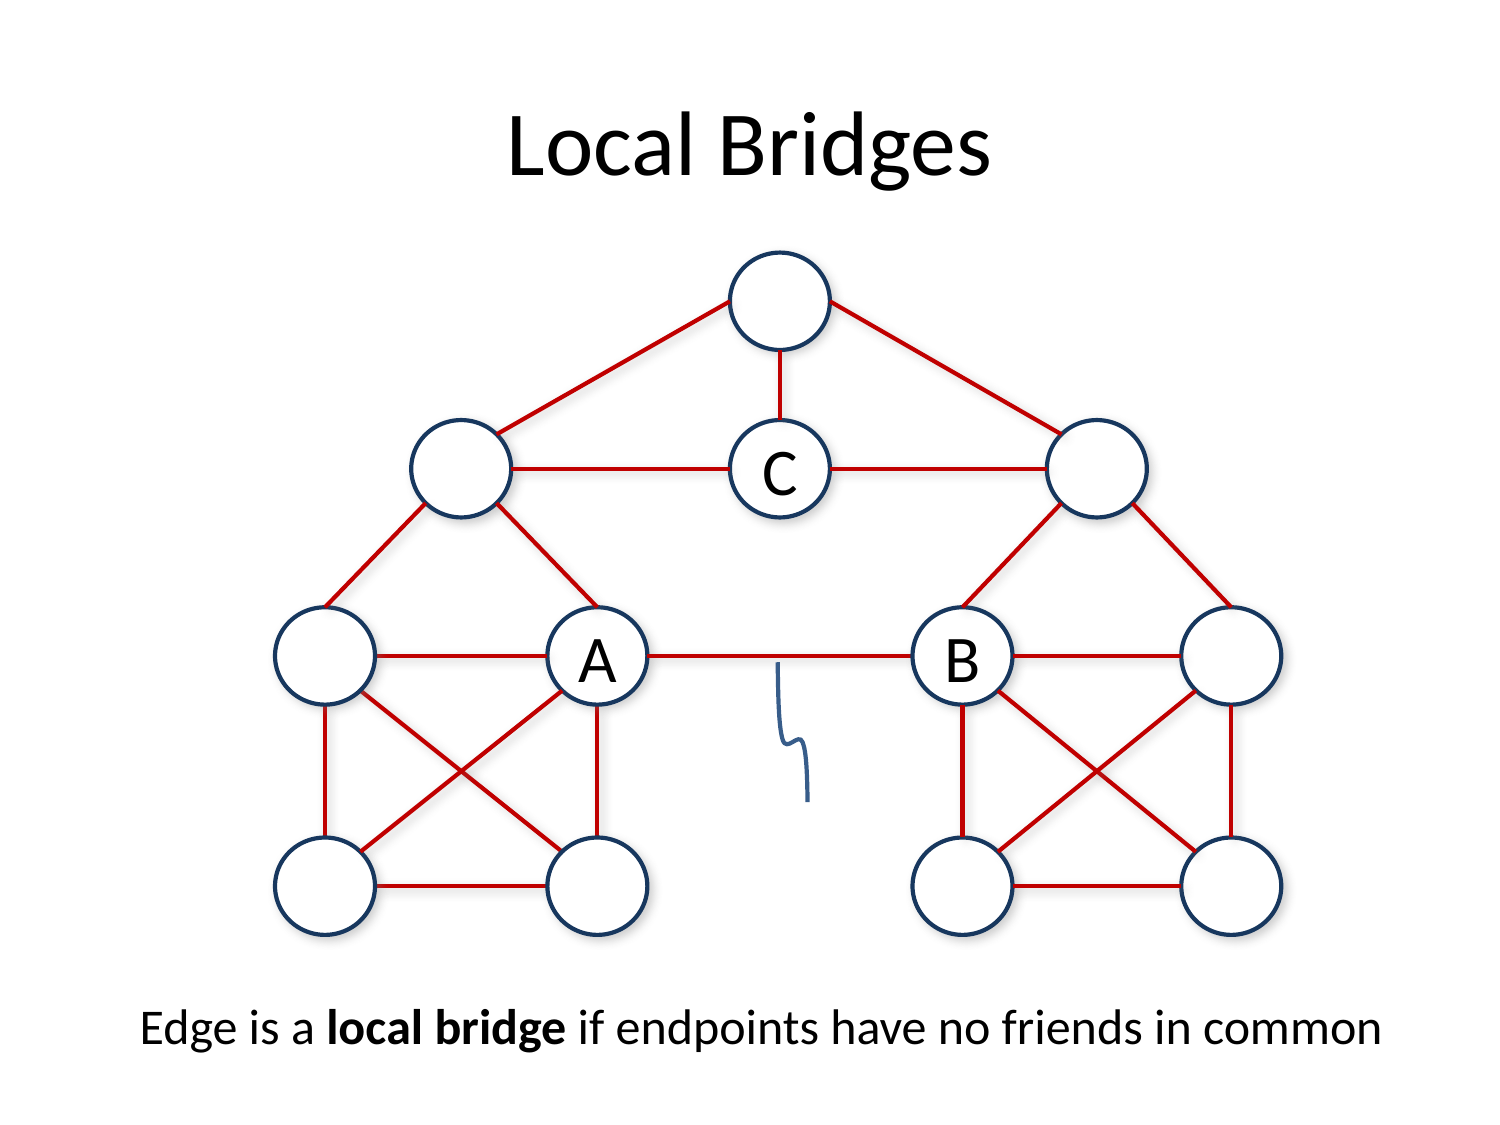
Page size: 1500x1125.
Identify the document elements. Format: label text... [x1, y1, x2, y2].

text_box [496, 502, 598, 608]
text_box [962, 502, 1062, 608]
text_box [1131, 502, 1232, 608]
text_box [912, 837, 1013, 935]
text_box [997, 690, 1197, 853]
text_box [547, 837, 648, 935]
text_box [275, 837, 375, 935]
title Local Bridges [75, 45, 1425, 233]
text_box [777, 665, 808, 803]
text_box [1046, 420, 1147, 518]
text_box [729, 252, 830, 350]
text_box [496, 301, 731, 435]
text_box [1181, 607, 1282, 705]
text_box [411, 420, 512, 518]
text_box [1181, 837, 1282, 935]
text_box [829, 301, 1062, 435]
text_box A [547, 607, 648, 705]
text_box C [730, 420, 830, 518]
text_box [324, 502, 426, 608]
text_box B [912, 607, 1013, 705]
text_box Edge is a local bridge if endpoints have no friends in common [92, 986, 1430, 1062]
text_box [360, 690, 563, 853]
text_box [275, 607, 375, 705]
